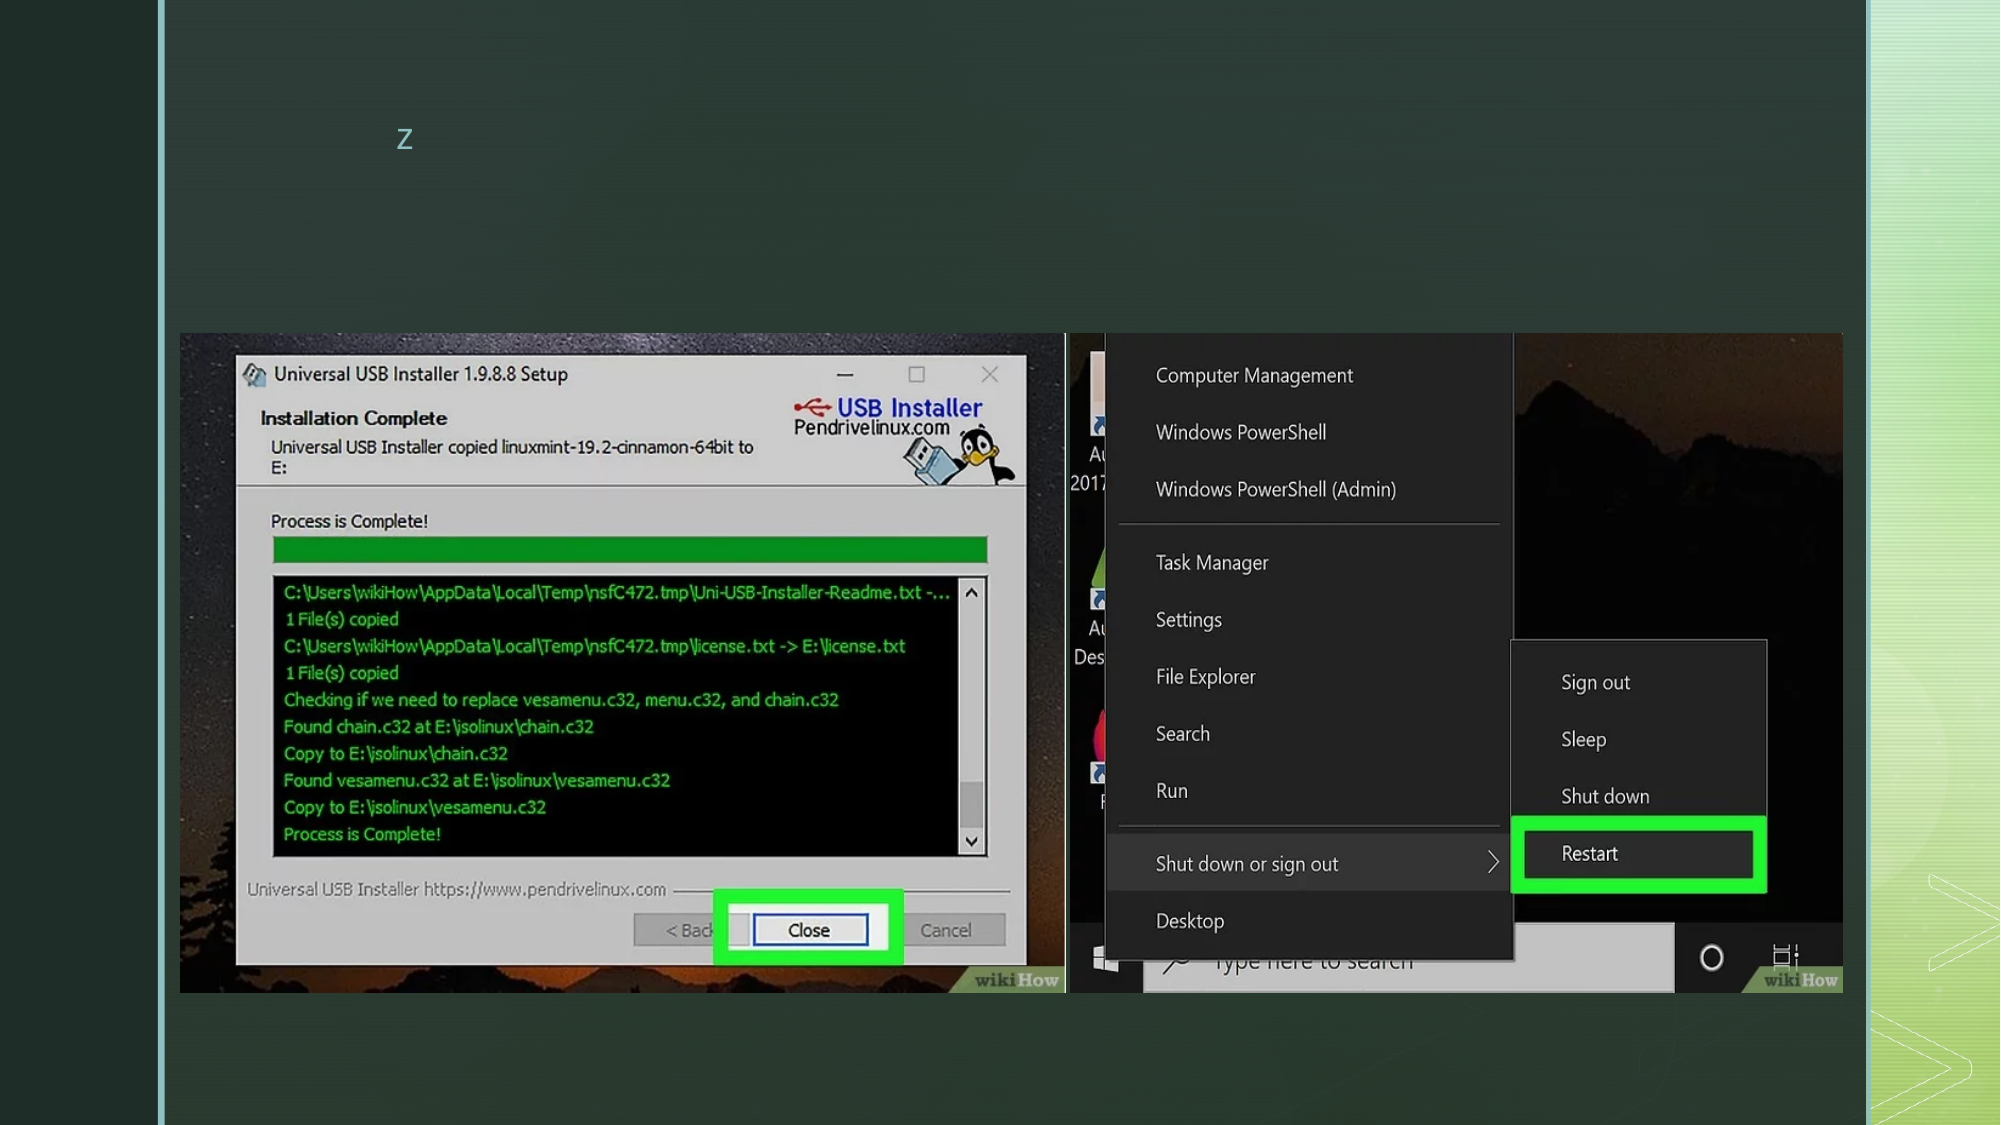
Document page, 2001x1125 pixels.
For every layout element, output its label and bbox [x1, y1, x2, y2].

picture [1871, 0, 2001, 1125]
list [1070, 332, 1843, 993]
list [180, 332, 1067, 993]
